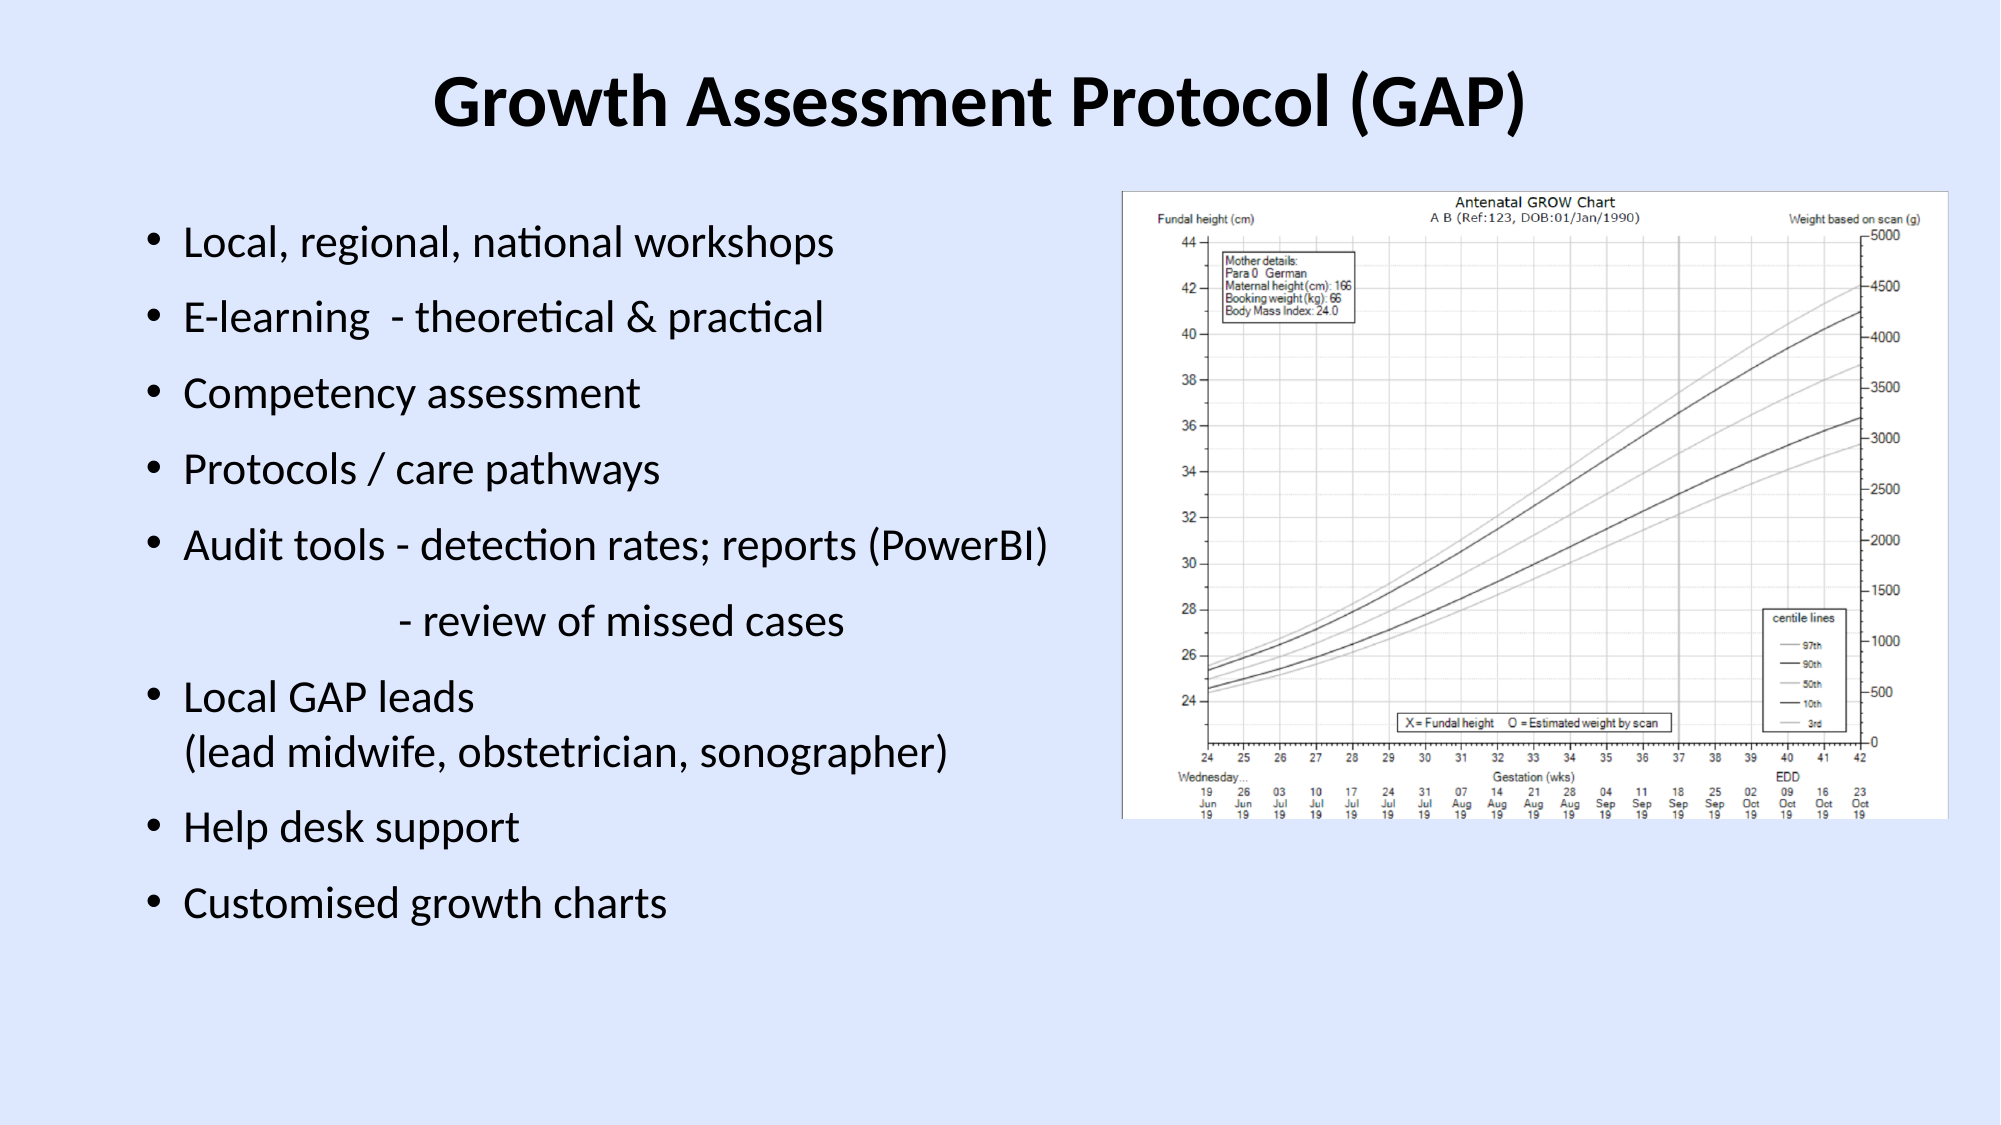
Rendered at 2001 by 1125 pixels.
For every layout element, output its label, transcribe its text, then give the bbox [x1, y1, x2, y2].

text_box Growth Assessment Protocol (GAP) [418, 13, 1636, 192]
text_box Local, regional, national workshops E-learning - theoretical & practical Competency assessment Protocols / care pathways Audit tools - detection rates; reports (PowerBI) - review of missed cases Local GAP leads (lead midwife, obstetrician, sonographer) Help desk support Customised growth charts [130, 203, 1073, 947]
picture [1121, 191, 1949, 819]
